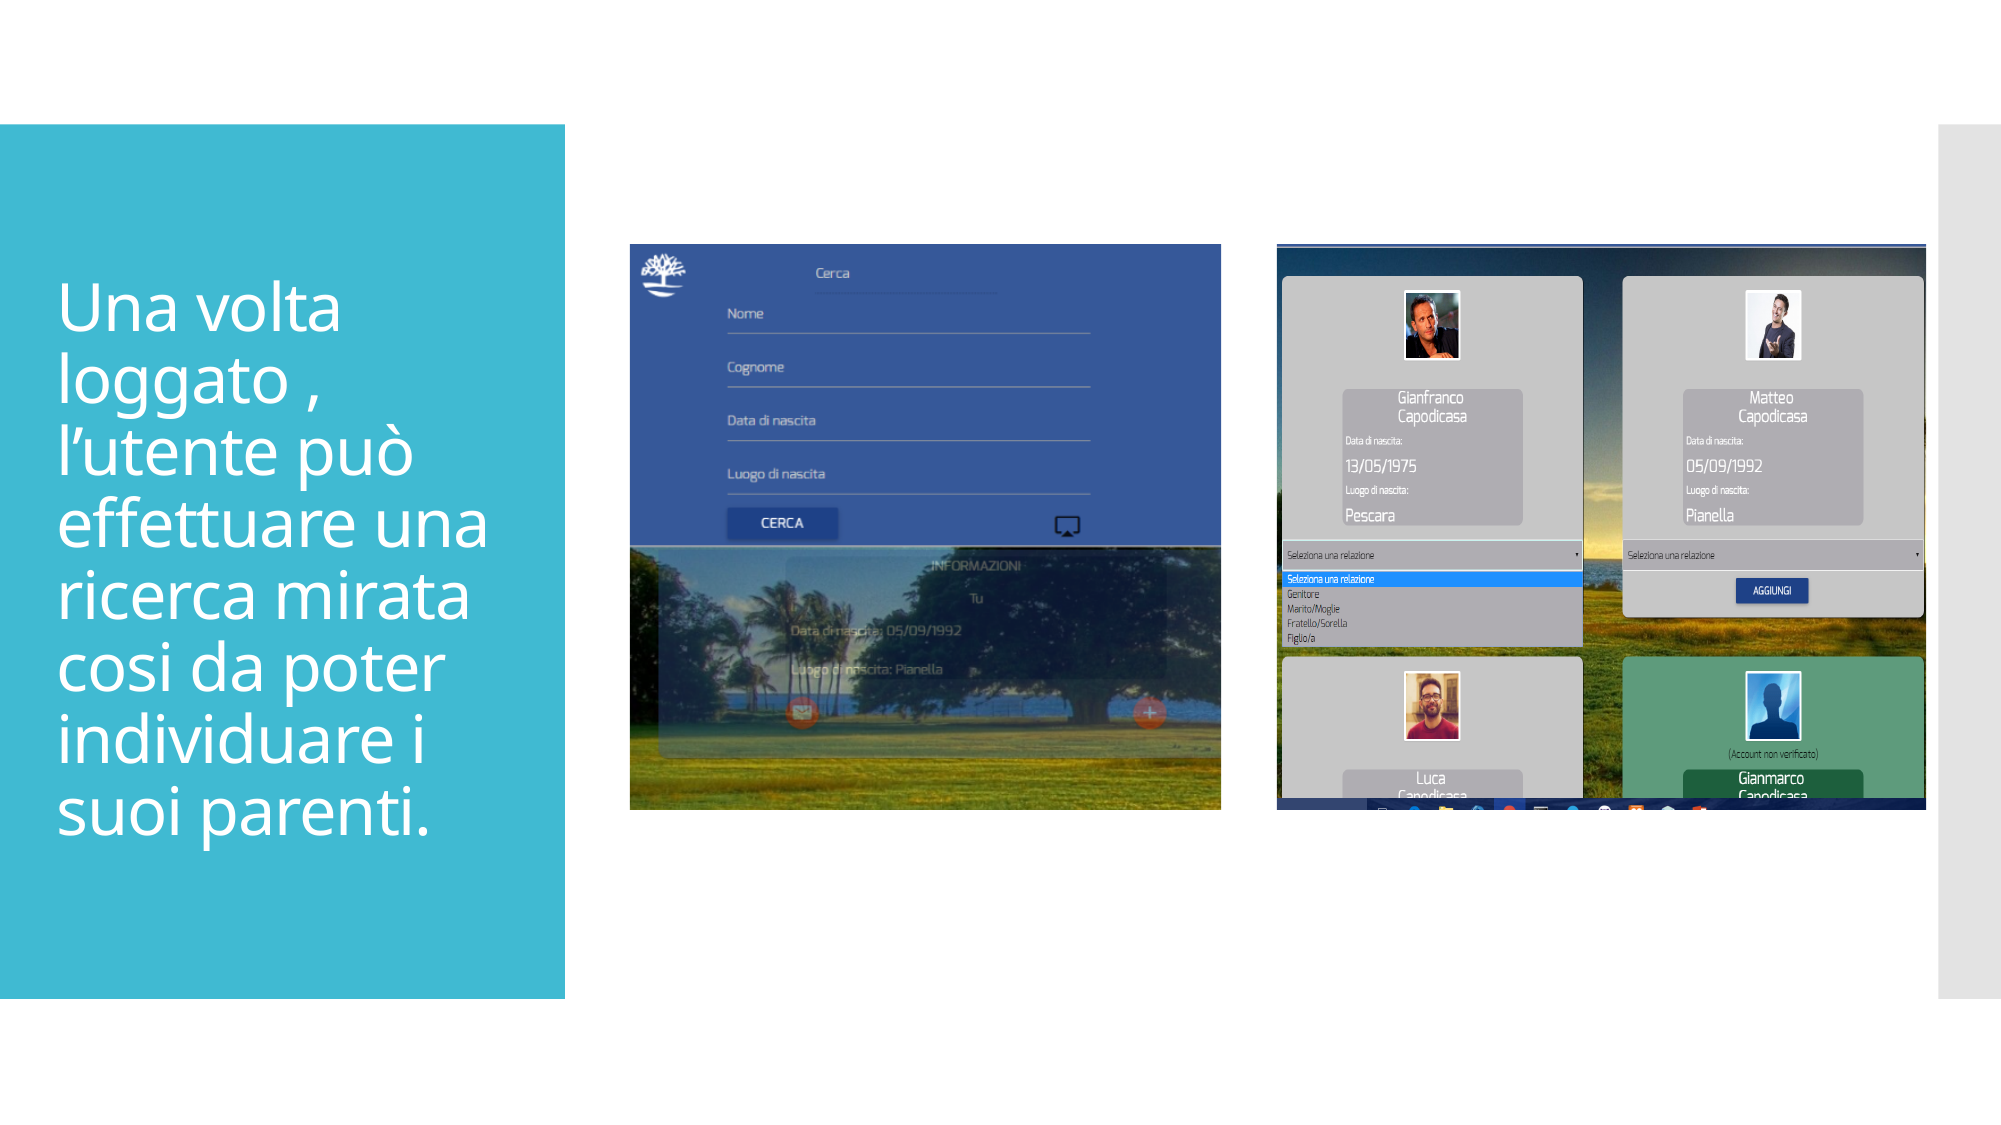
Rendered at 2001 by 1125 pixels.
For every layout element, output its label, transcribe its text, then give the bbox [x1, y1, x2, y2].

title Una volta loggato , l’utente può effettuare una ricerca mirata cosi da poter individuare i suoi parenti. [41, 184, 525, 940]
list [1276, 244, 1927, 810]
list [629, 244, 1222, 810]
